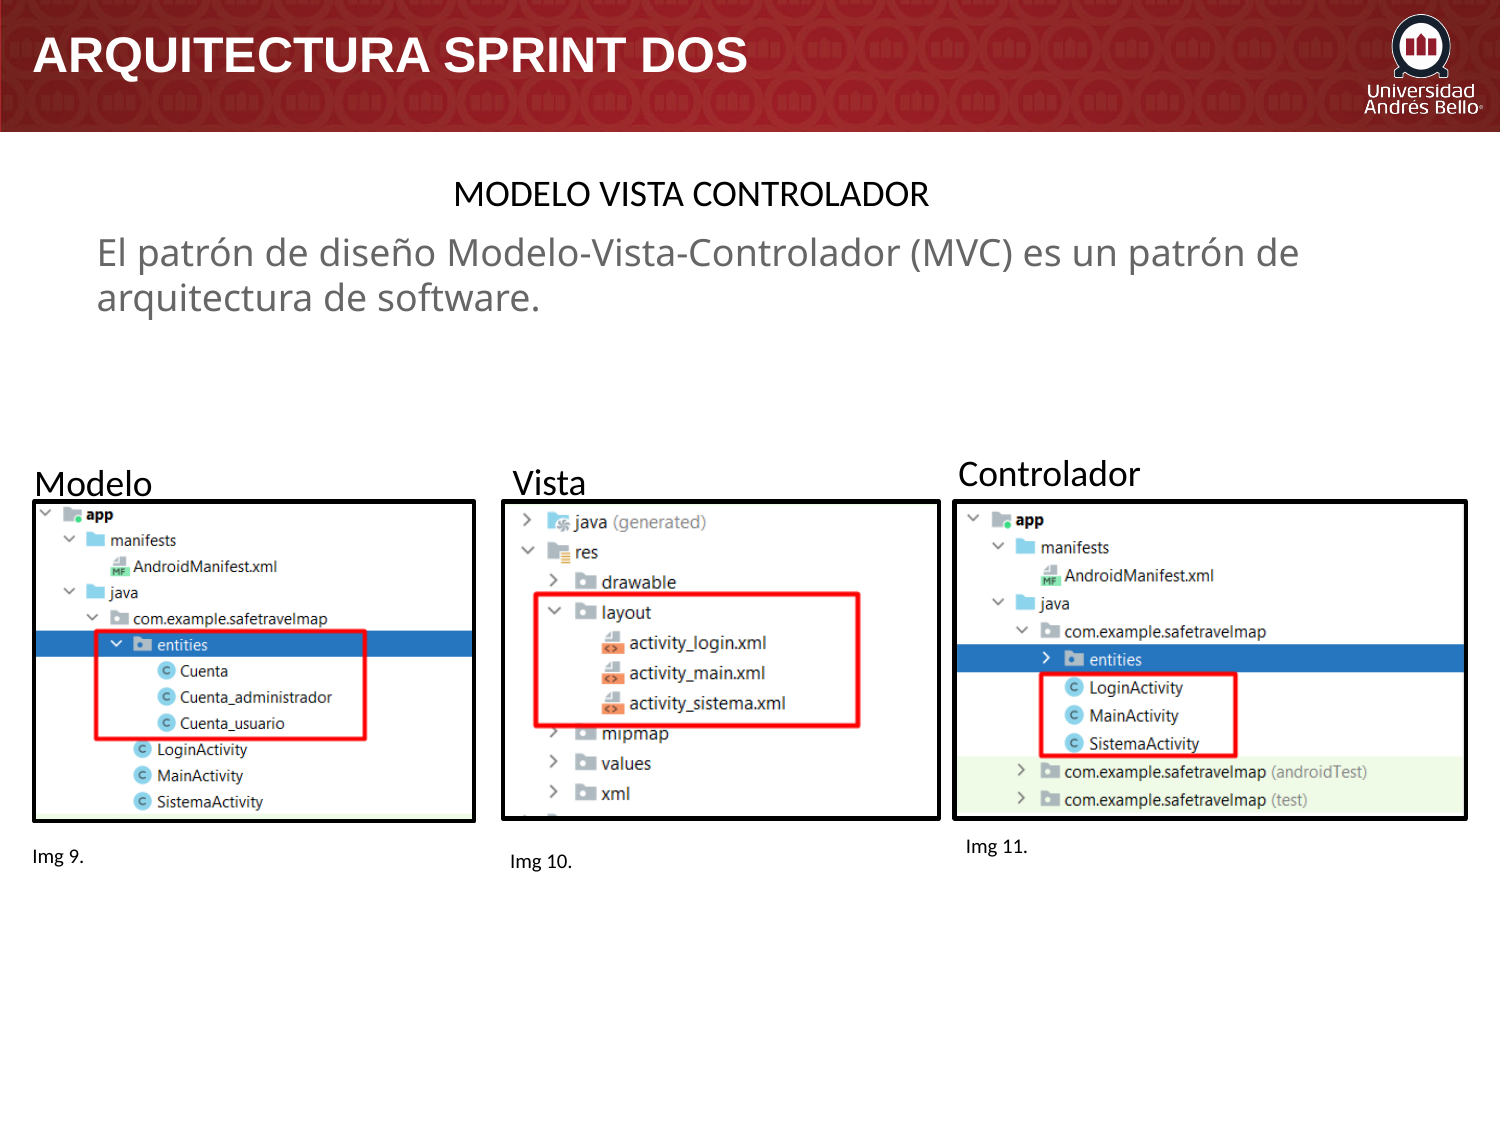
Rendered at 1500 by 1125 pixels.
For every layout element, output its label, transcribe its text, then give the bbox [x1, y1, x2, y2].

text_box Img 9. [17, 835, 123, 876]
text_box Img 11. [951, 825, 1056, 865]
picture [0, 0, 1500, 132]
text_box El patrón de diseño Modelo-Vista-Controlador (MVC) es un patrón de arquitectura de software. [81, 221, 1334, 327]
text_box Vista [498, 450, 705, 511]
picture [956, 503, 1464, 817]
picture [504, 503, 937, 817]
text_box Modelo [19, 451, 226, 512]
text_box Controlador [943, 441, 1174, 502]
text_box Img 10. [495, 840, 601, 881]
picture [36, 503, 473, 820]
text_box MODELO VISTA CONTROLADOR [438, 161, 957, 221]
